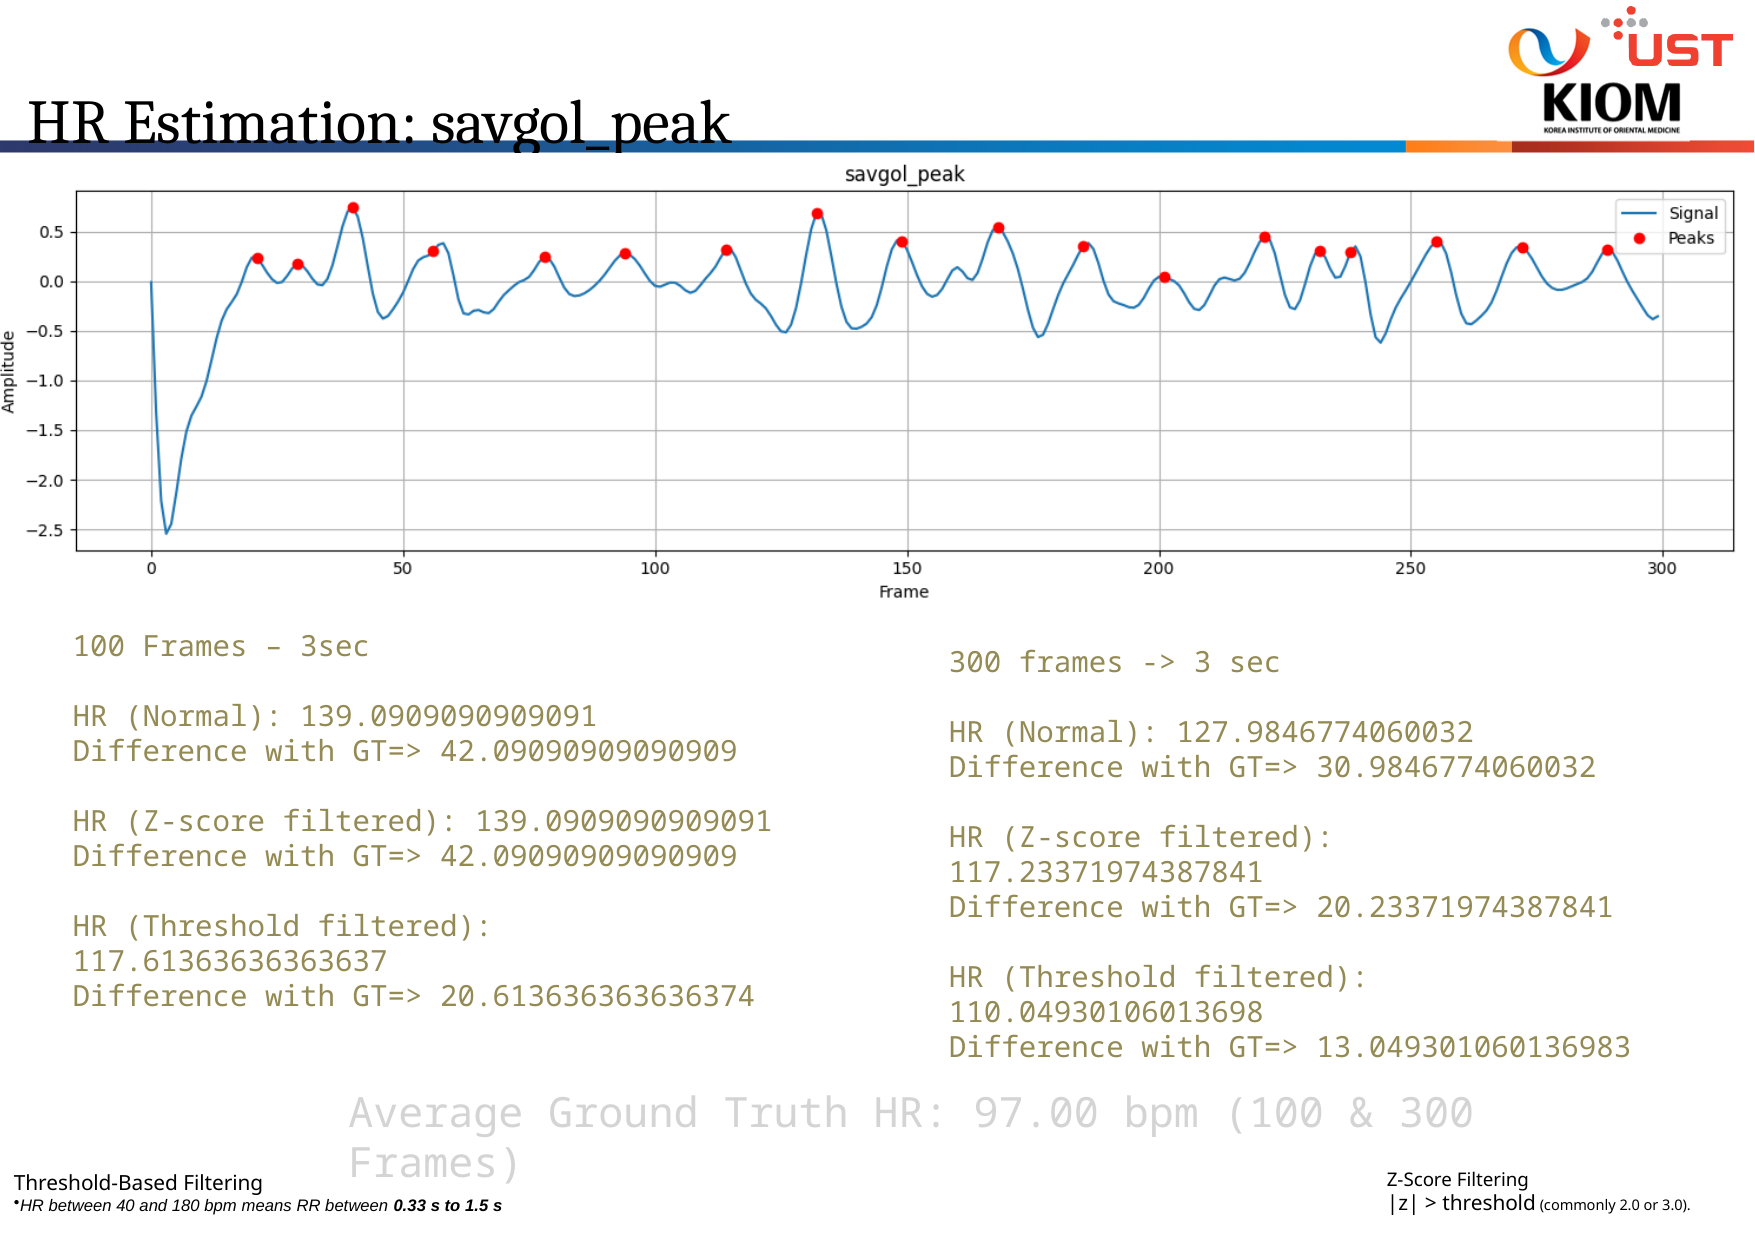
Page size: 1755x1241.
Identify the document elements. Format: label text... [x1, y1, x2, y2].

text_box Threshold-Based Filtering HR between 40 and 180 bpm means RR between 0.33 s to 1.5 s [0, 1162, 518, 1222]
text_box HR Estimation: savgol_peak [12, 36, 1487, 153]
picture [0, 0, 1755, 1241]
text_box Z-Score Filtering |z| > threshold (commonly 2.0 or 3.0). [1371, 1159, 1710, 1223]
text_box 300 frames -> 3 sec HR (Normal): 127.9846774060032 Difference with GT=> 30.9846774060032 HR (Z-score filtered): 117.23371974387841 Difference with GT=> 20.23371974387841 HR (Threshold filtered): 110.04930106013698 Difference with GT=> 13.049301060136983 [934, 635, 1667, 1071]
text_box 100 Frames – 3sec HR (Normal): 139.0909090909091 Difference with GT=> 42.09090909090909 HR (Z-score filtered): 139.0909090909091 Difference with GT=> 42.09090909090909 HR (Threshold filtered): 117.61363636363637 Difference with GT=> 20.613636363636374 [57, 625, 791, 1020]
text_box Average Ground Truth HR: 97.00 bpm (100 & 300 Frames) [333, 1078, 1598, 1193]
